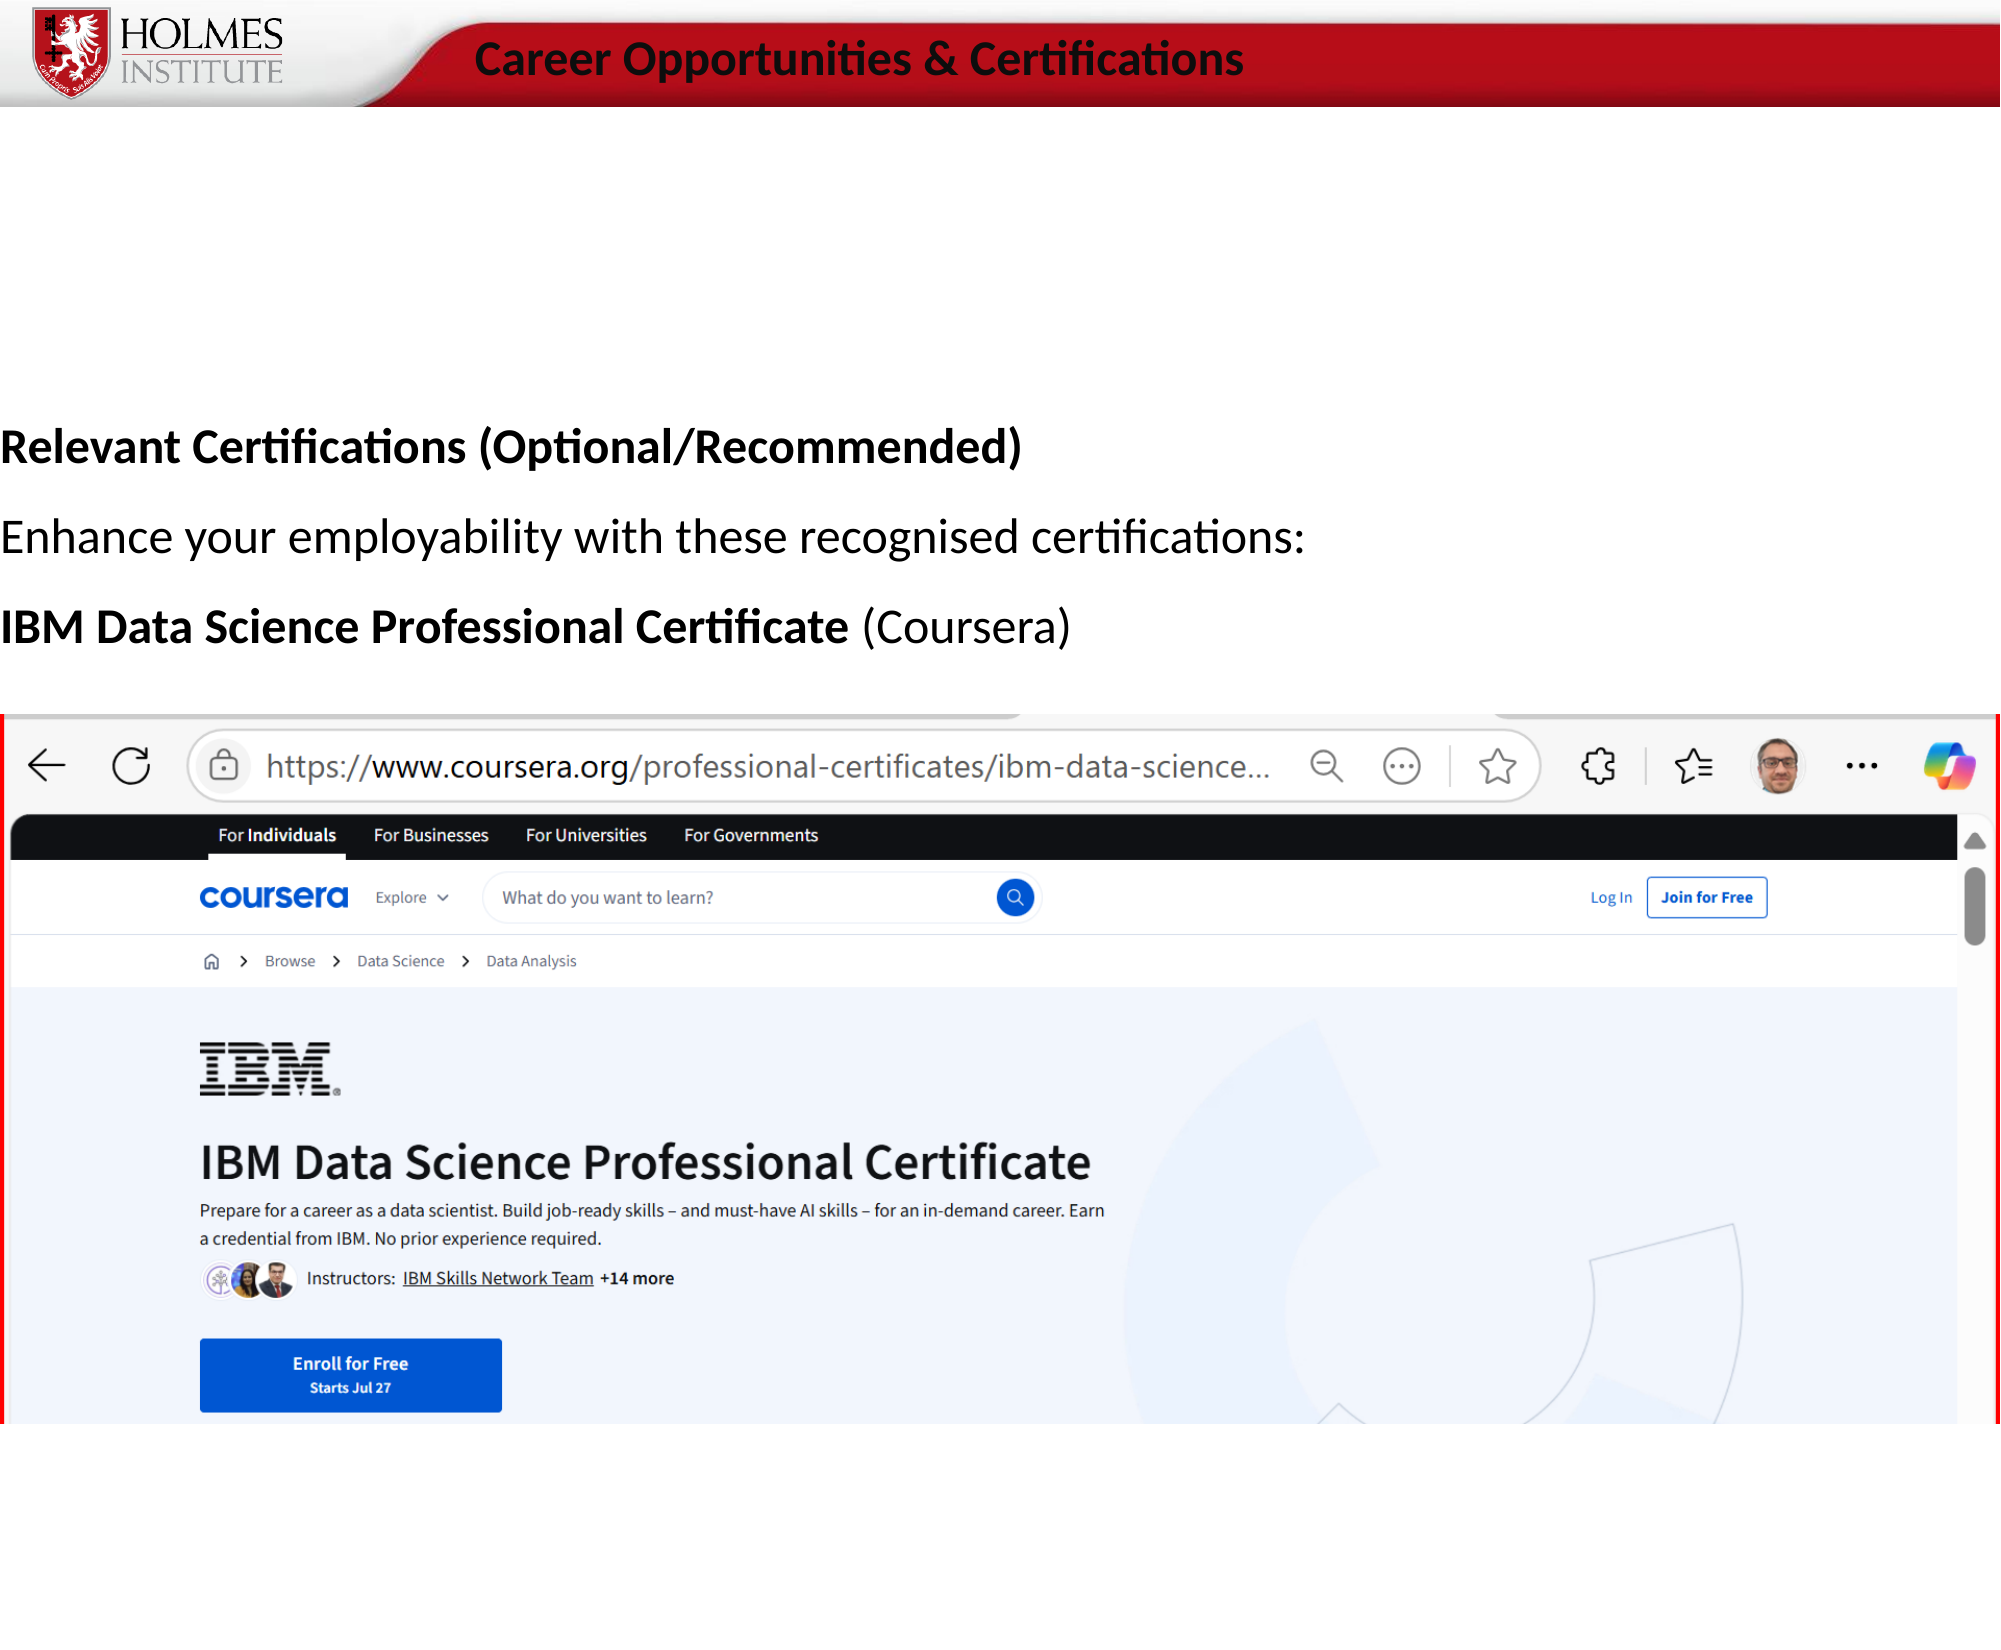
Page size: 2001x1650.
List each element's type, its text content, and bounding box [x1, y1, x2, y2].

text_box Career Opportunities & Certifications [474, 24, 2000, 85]
list Relevant Certifications (Optional/Recommended) Enhance your employability with these recognised certifications: IBM Data Science Professional Certificate (Coursera) [0, 384, 2000, 714]
picture [0, 714, 2000, 1424]
picture [0, 0, 2000, 107]
